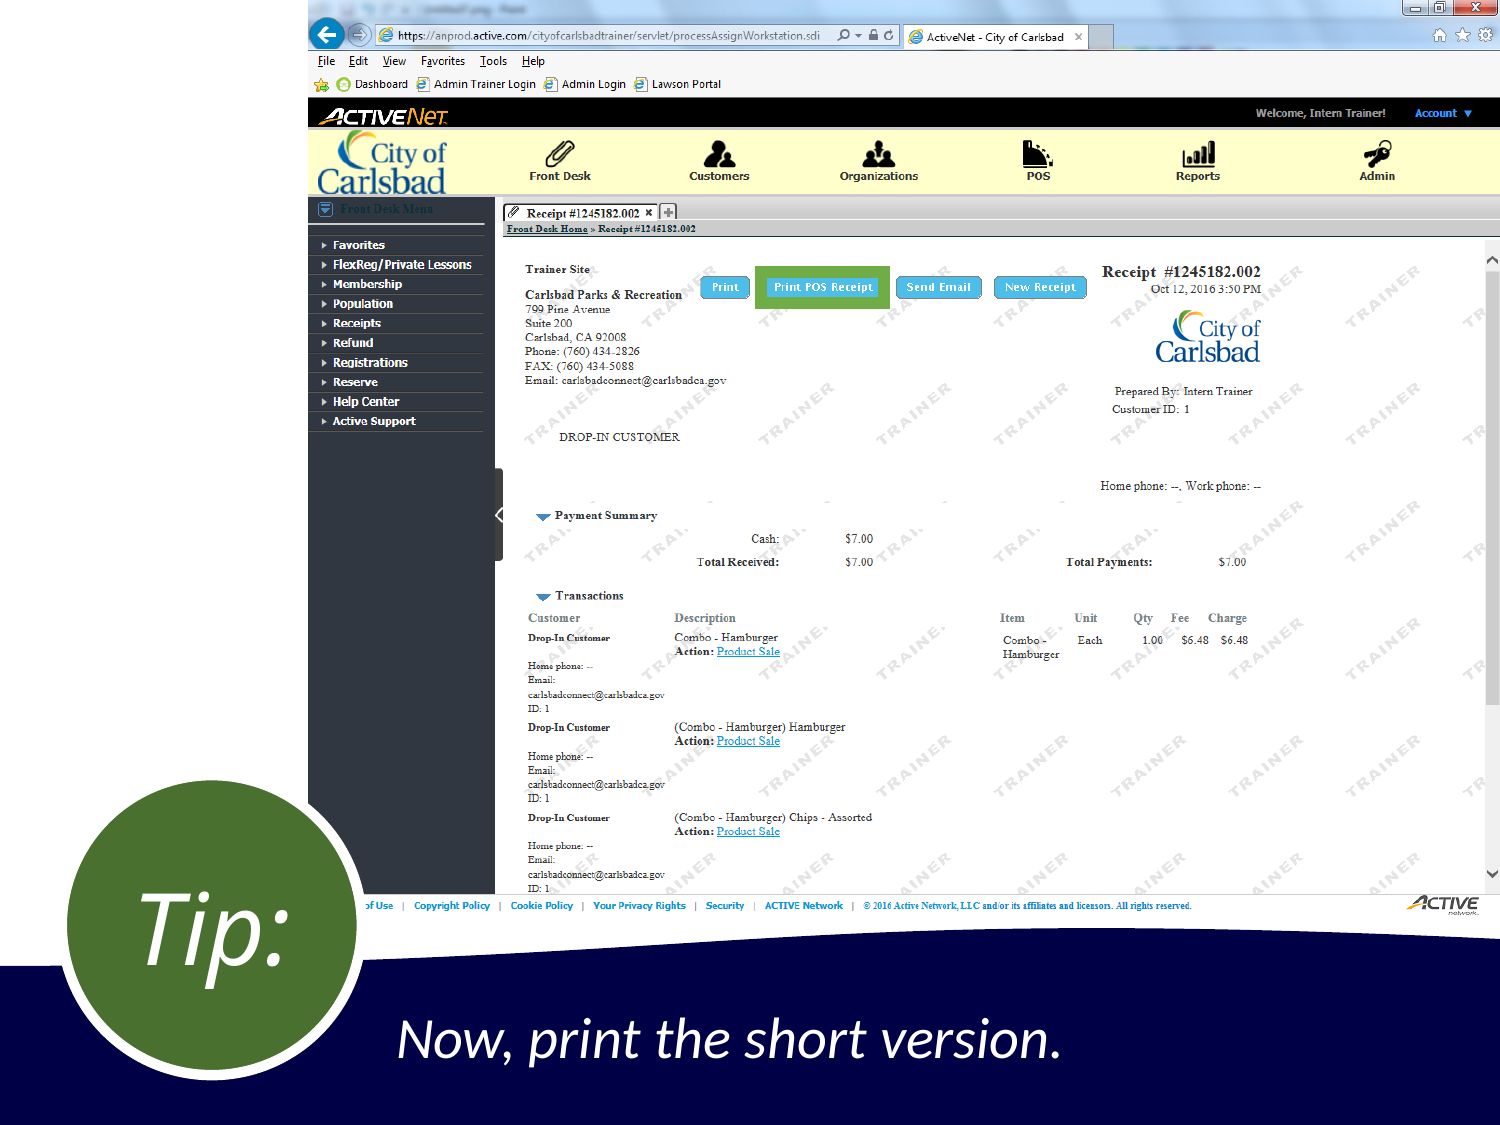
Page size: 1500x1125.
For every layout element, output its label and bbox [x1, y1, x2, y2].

picture [308, 0, 1500, 775]
text_box [0, 775, 1500, 1125]
